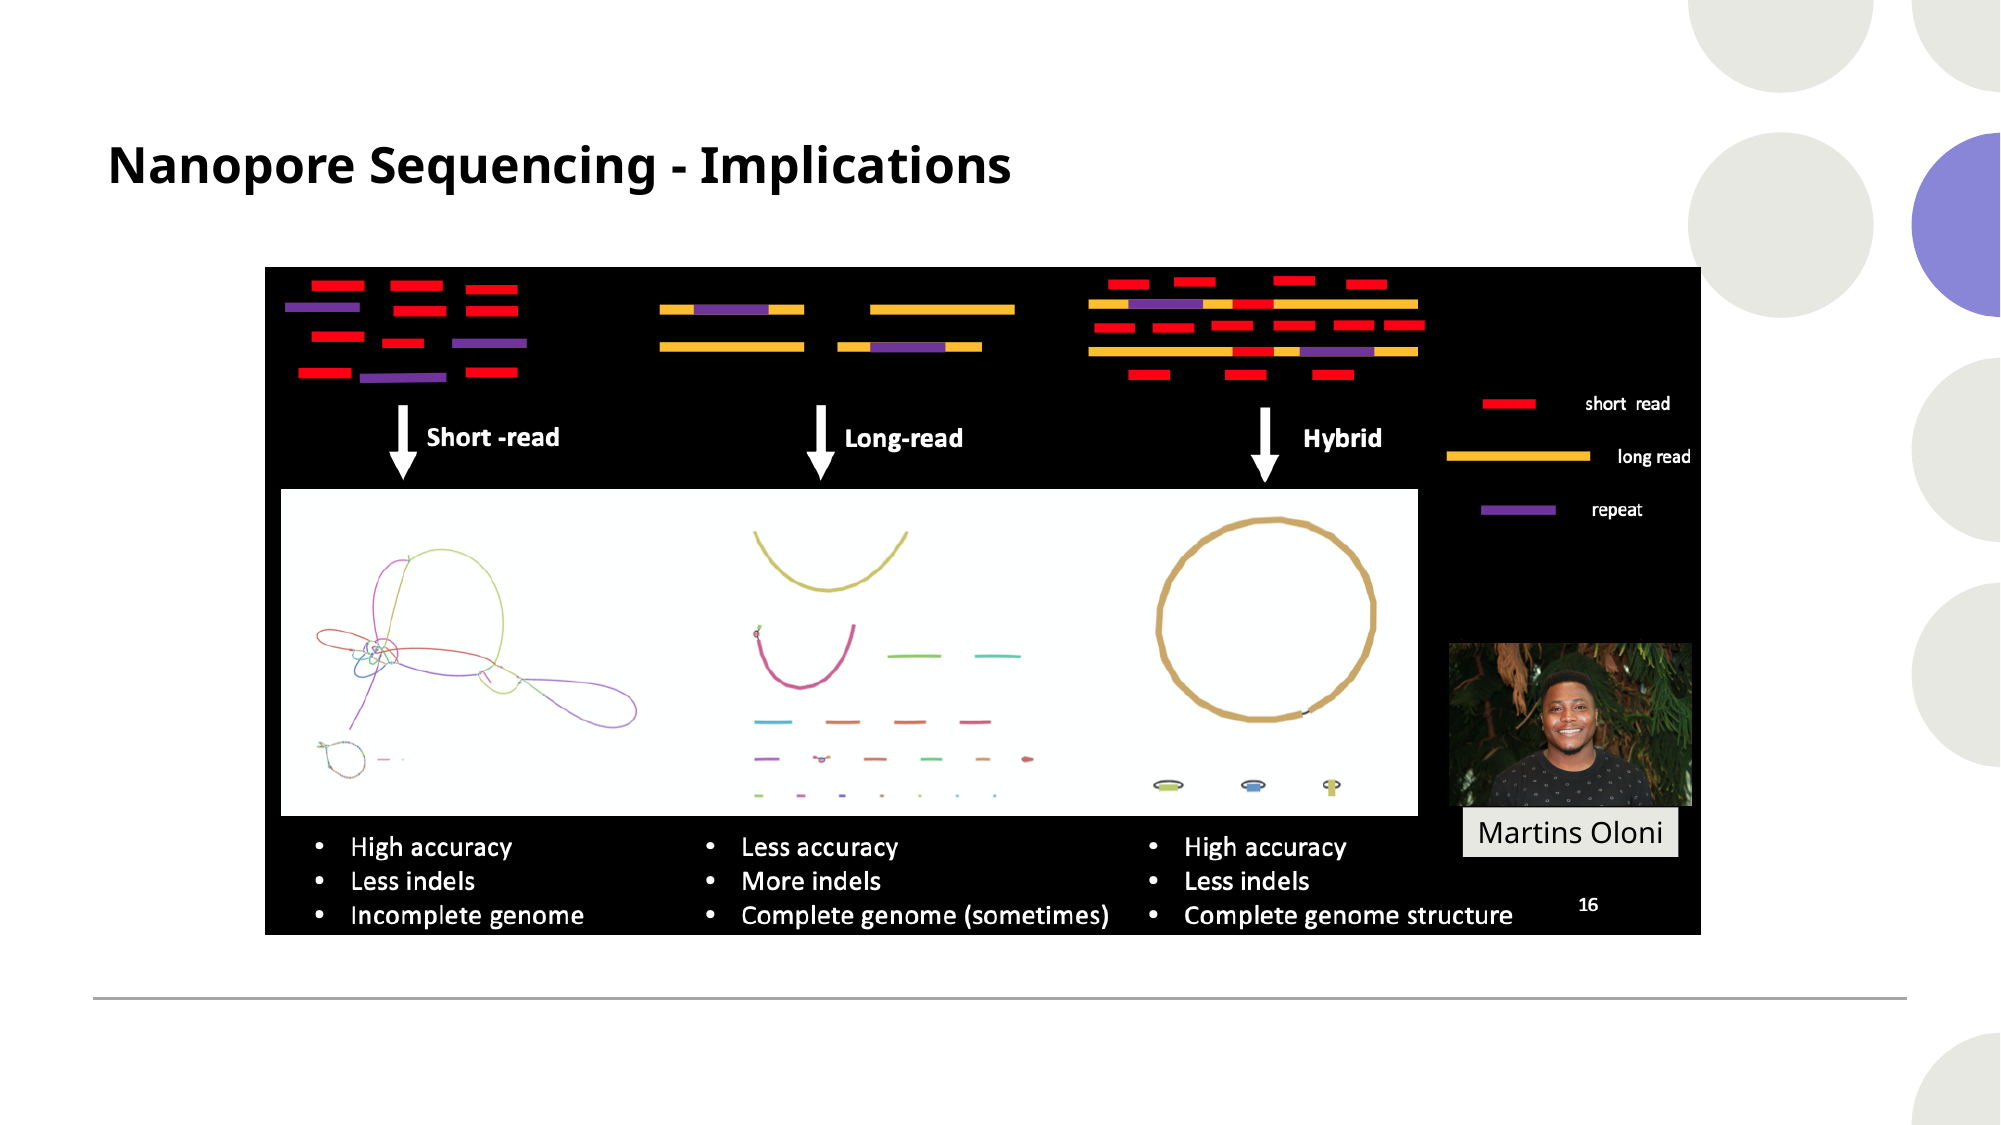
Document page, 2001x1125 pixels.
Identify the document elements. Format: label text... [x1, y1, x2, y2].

title Nanopore Sequencing - Implications [92, 126, 1297, 335]
picture [265, 267, 1701, 935]
